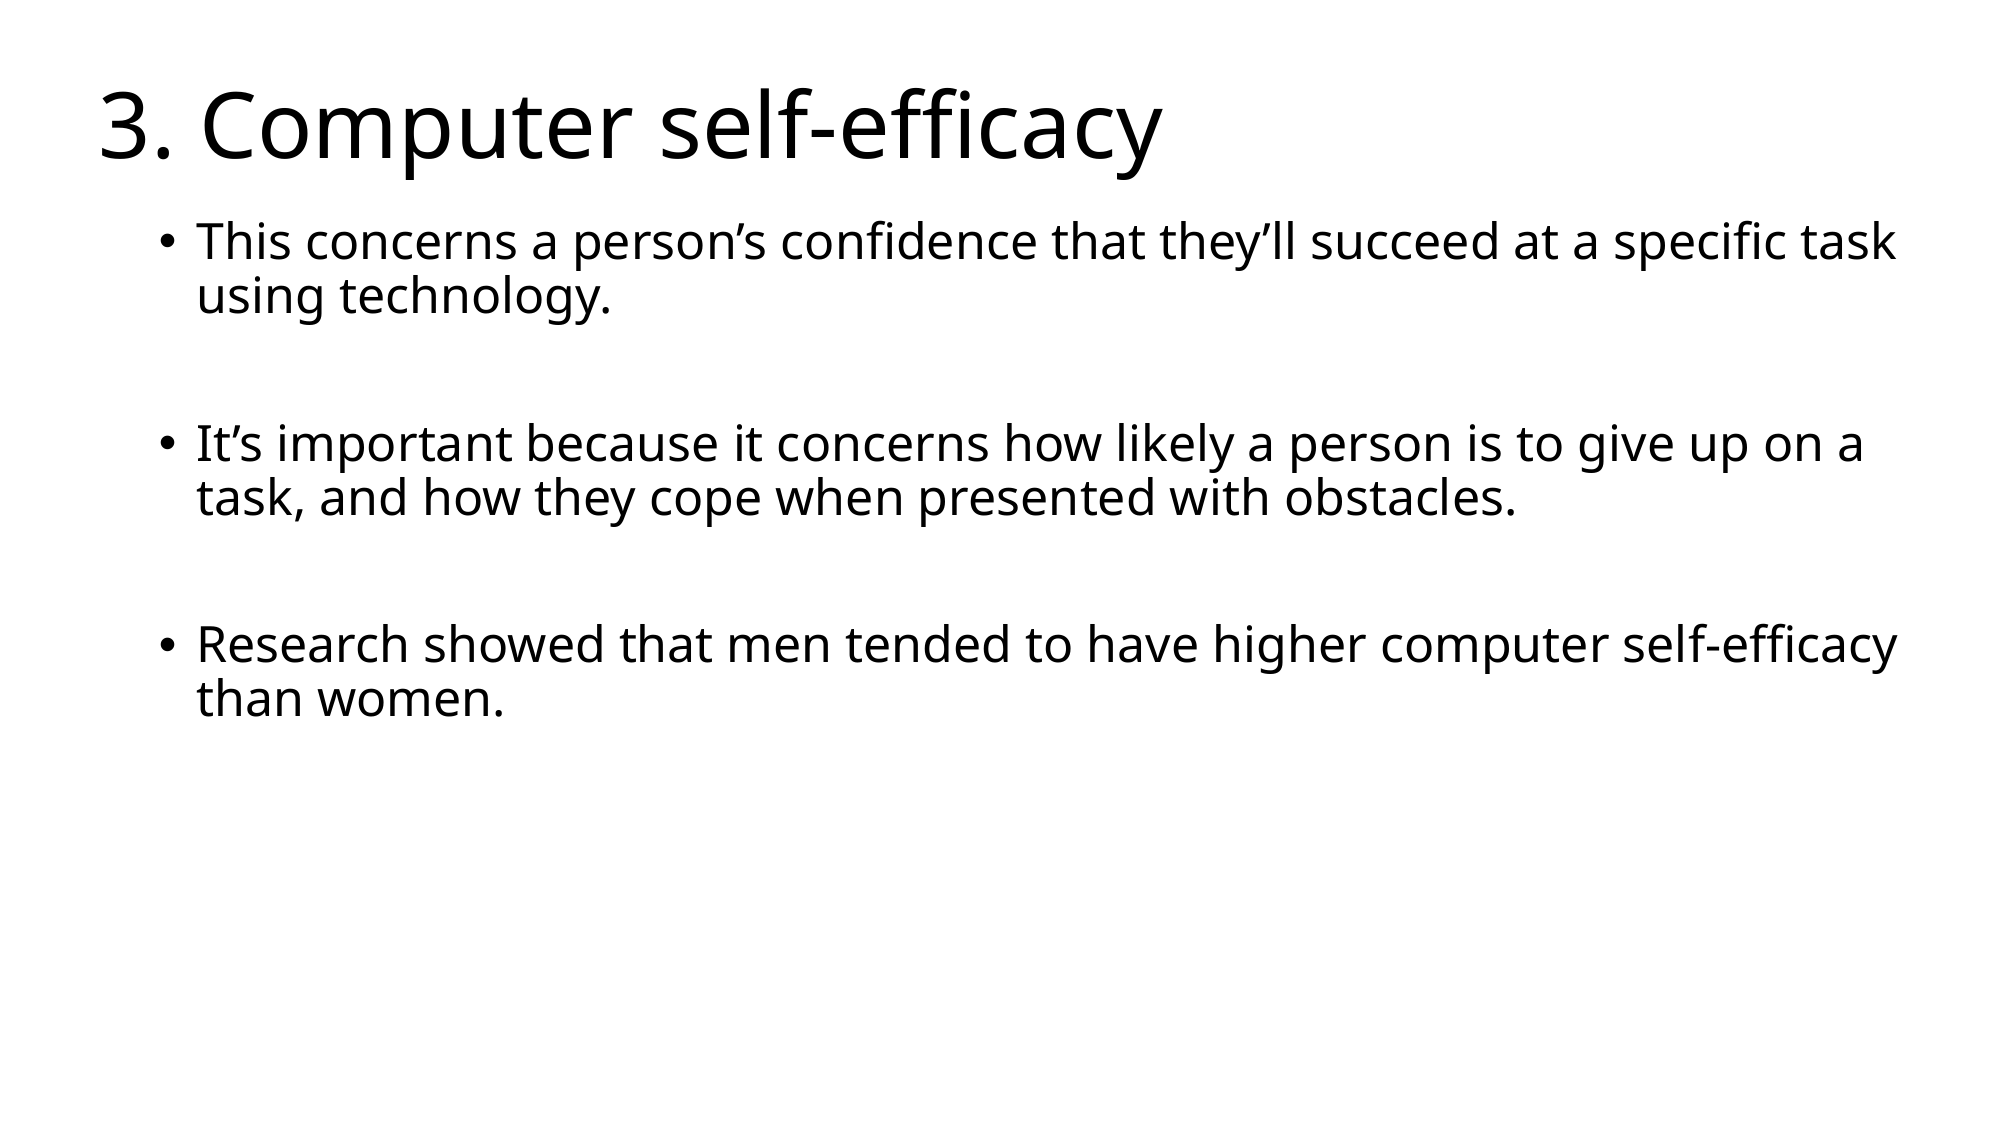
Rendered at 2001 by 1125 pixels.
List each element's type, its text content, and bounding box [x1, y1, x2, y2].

title 3. Computer self-efficacy [83, 58, 1927, 201]
list This concerns a person’s confidence that they’ll succeed at a specific task using technology. It’s important because it concerns how likely a person is to give up on a task, and how they cope when presented with obstacles. Research showed that men tended to have higher computer self-efficacy than women. [83, 216, 1927, 1067]
